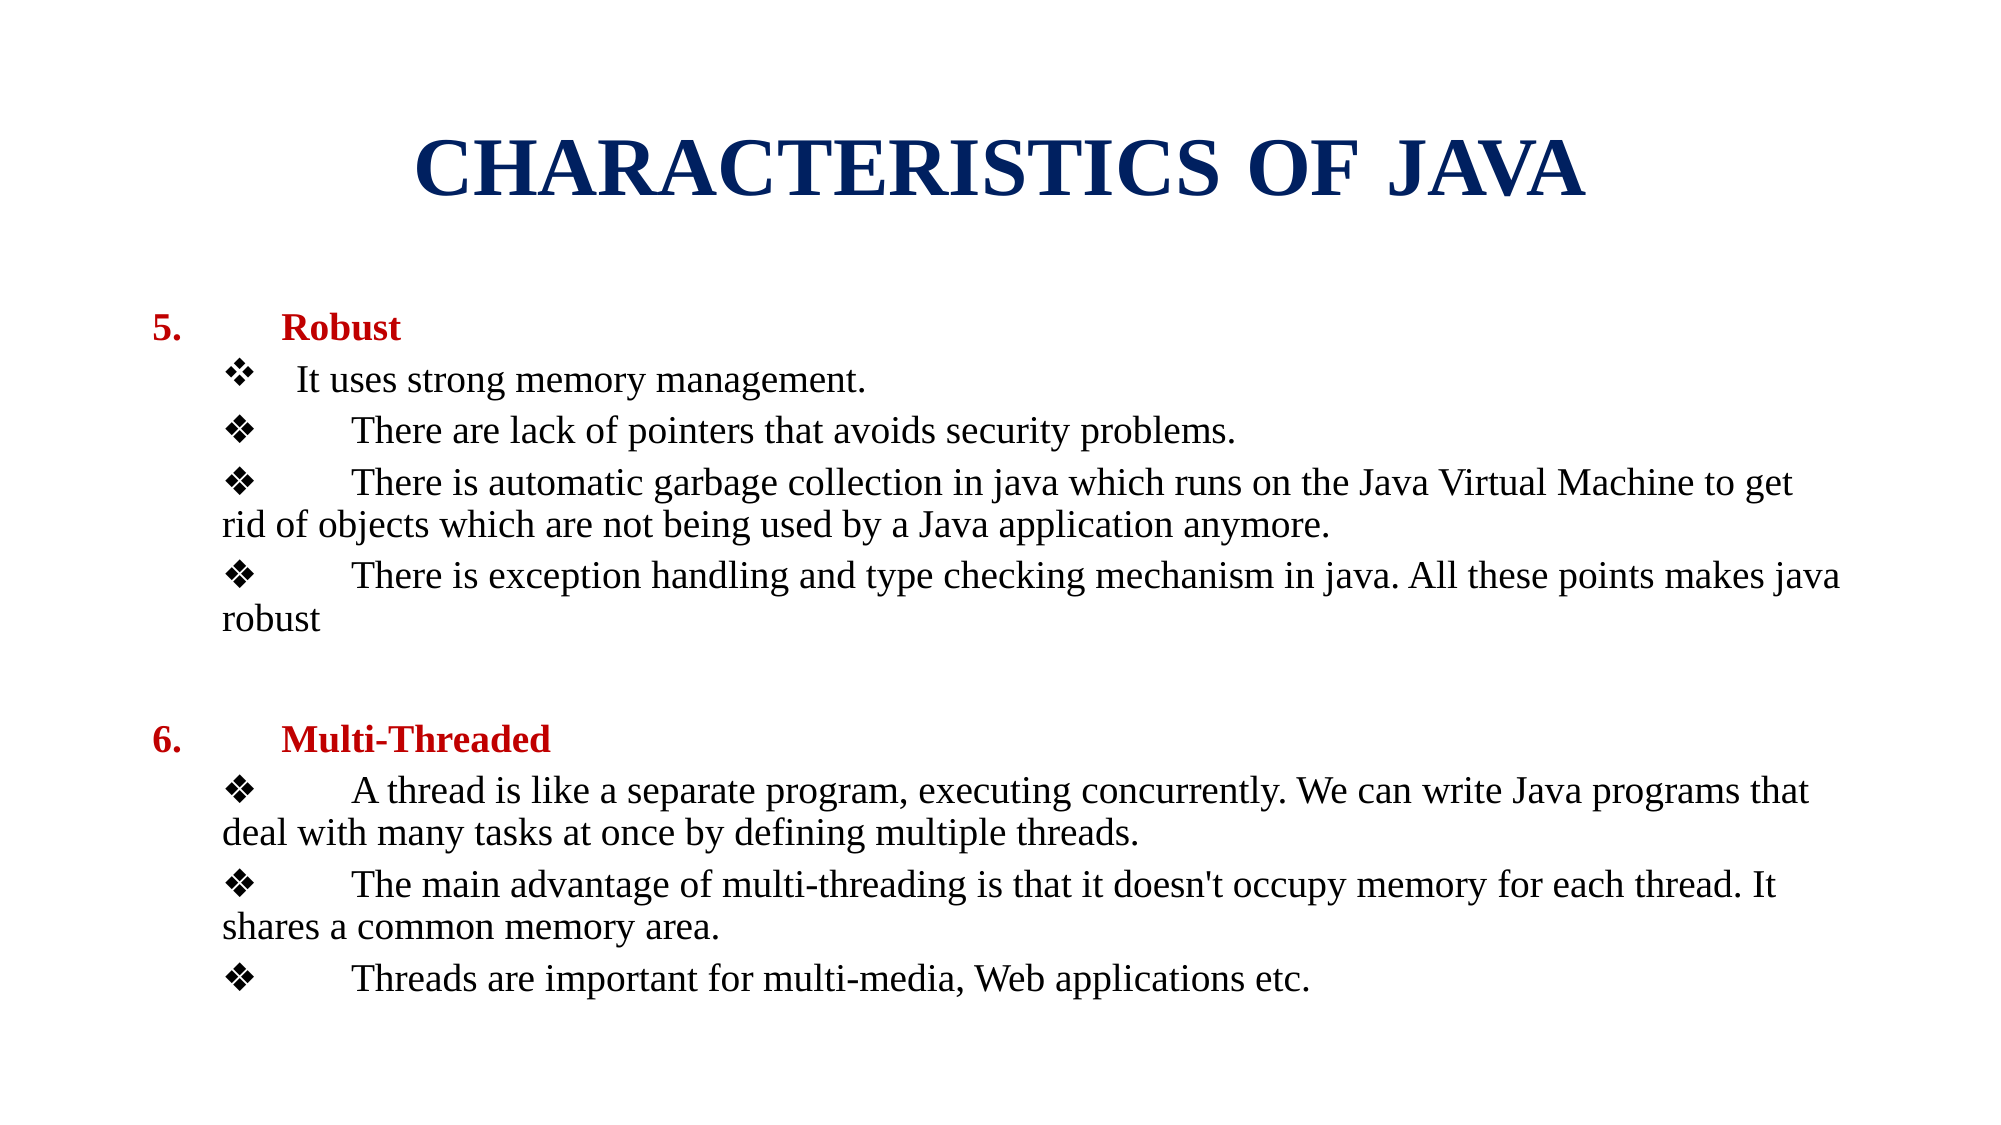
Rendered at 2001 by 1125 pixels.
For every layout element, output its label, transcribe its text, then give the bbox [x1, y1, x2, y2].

list 5. Robust It uses strong memory management. ❖ There are lack of pointers that avoids security problems. ❖ There is automatic garbage collection in java which runs on the Java Virtual Machine to get rid of objects which are not being used by a Java application anymore. ❖ There is exception handling and type checking mechanism in java. All these points makes java robust 6. Multi-Threaded ❖ A thread is like a separate program, executing concurrently. We can write Java programs that deal with many tasks at once by defining multiple threads. ❖ The main advantage of multi-threading is that it doesn't occupy memory for each thread. It shares a common memory area. ❖ Threads are important for multi-media, Web applications etc. [137, 299, 1863, 1014]
title CHARACTERISTICS OF JAVA [137, 59, 1863, 278]
